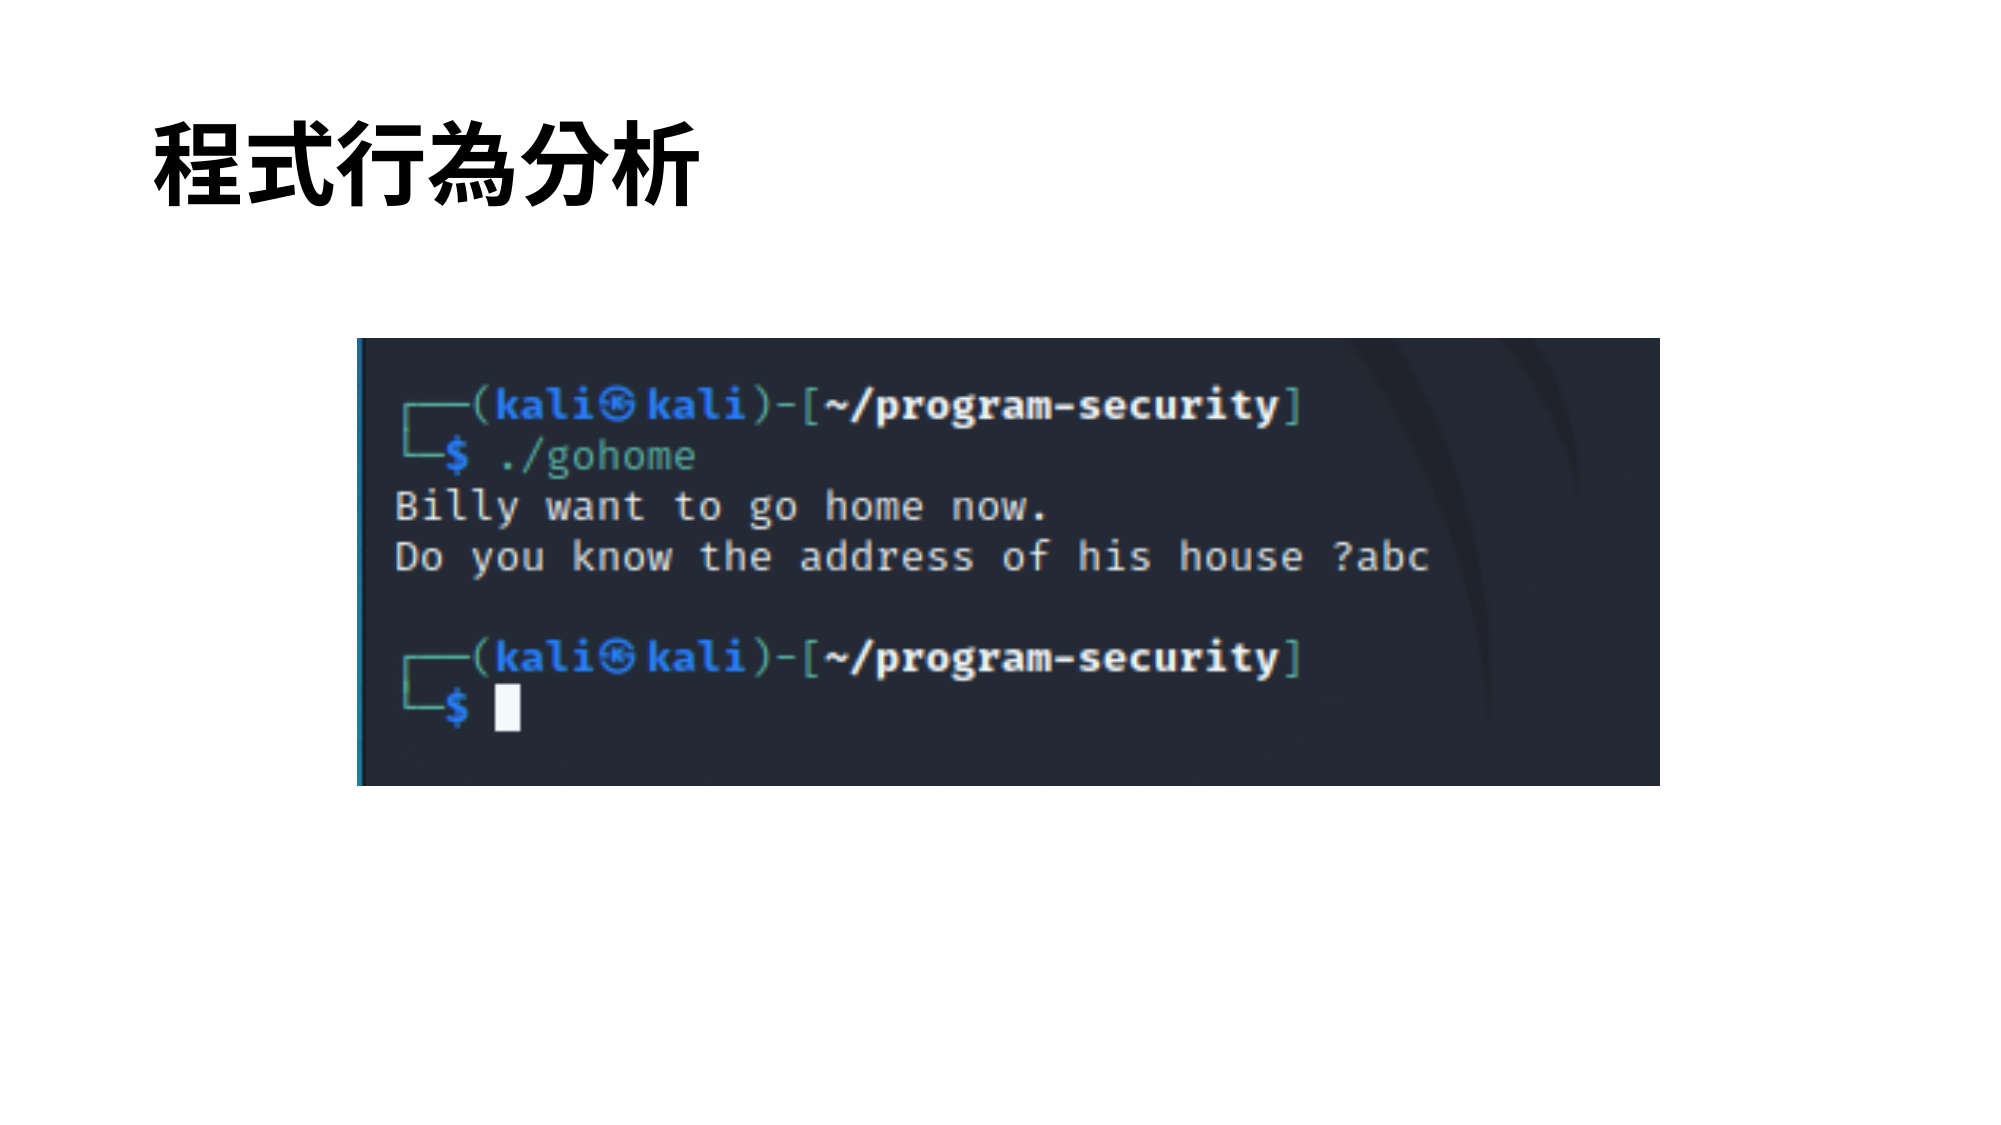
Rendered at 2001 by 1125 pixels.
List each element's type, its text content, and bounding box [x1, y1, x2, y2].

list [357, 338, 1660, 786]
title 程式行為分析 [137, 59, 1863, 278]
